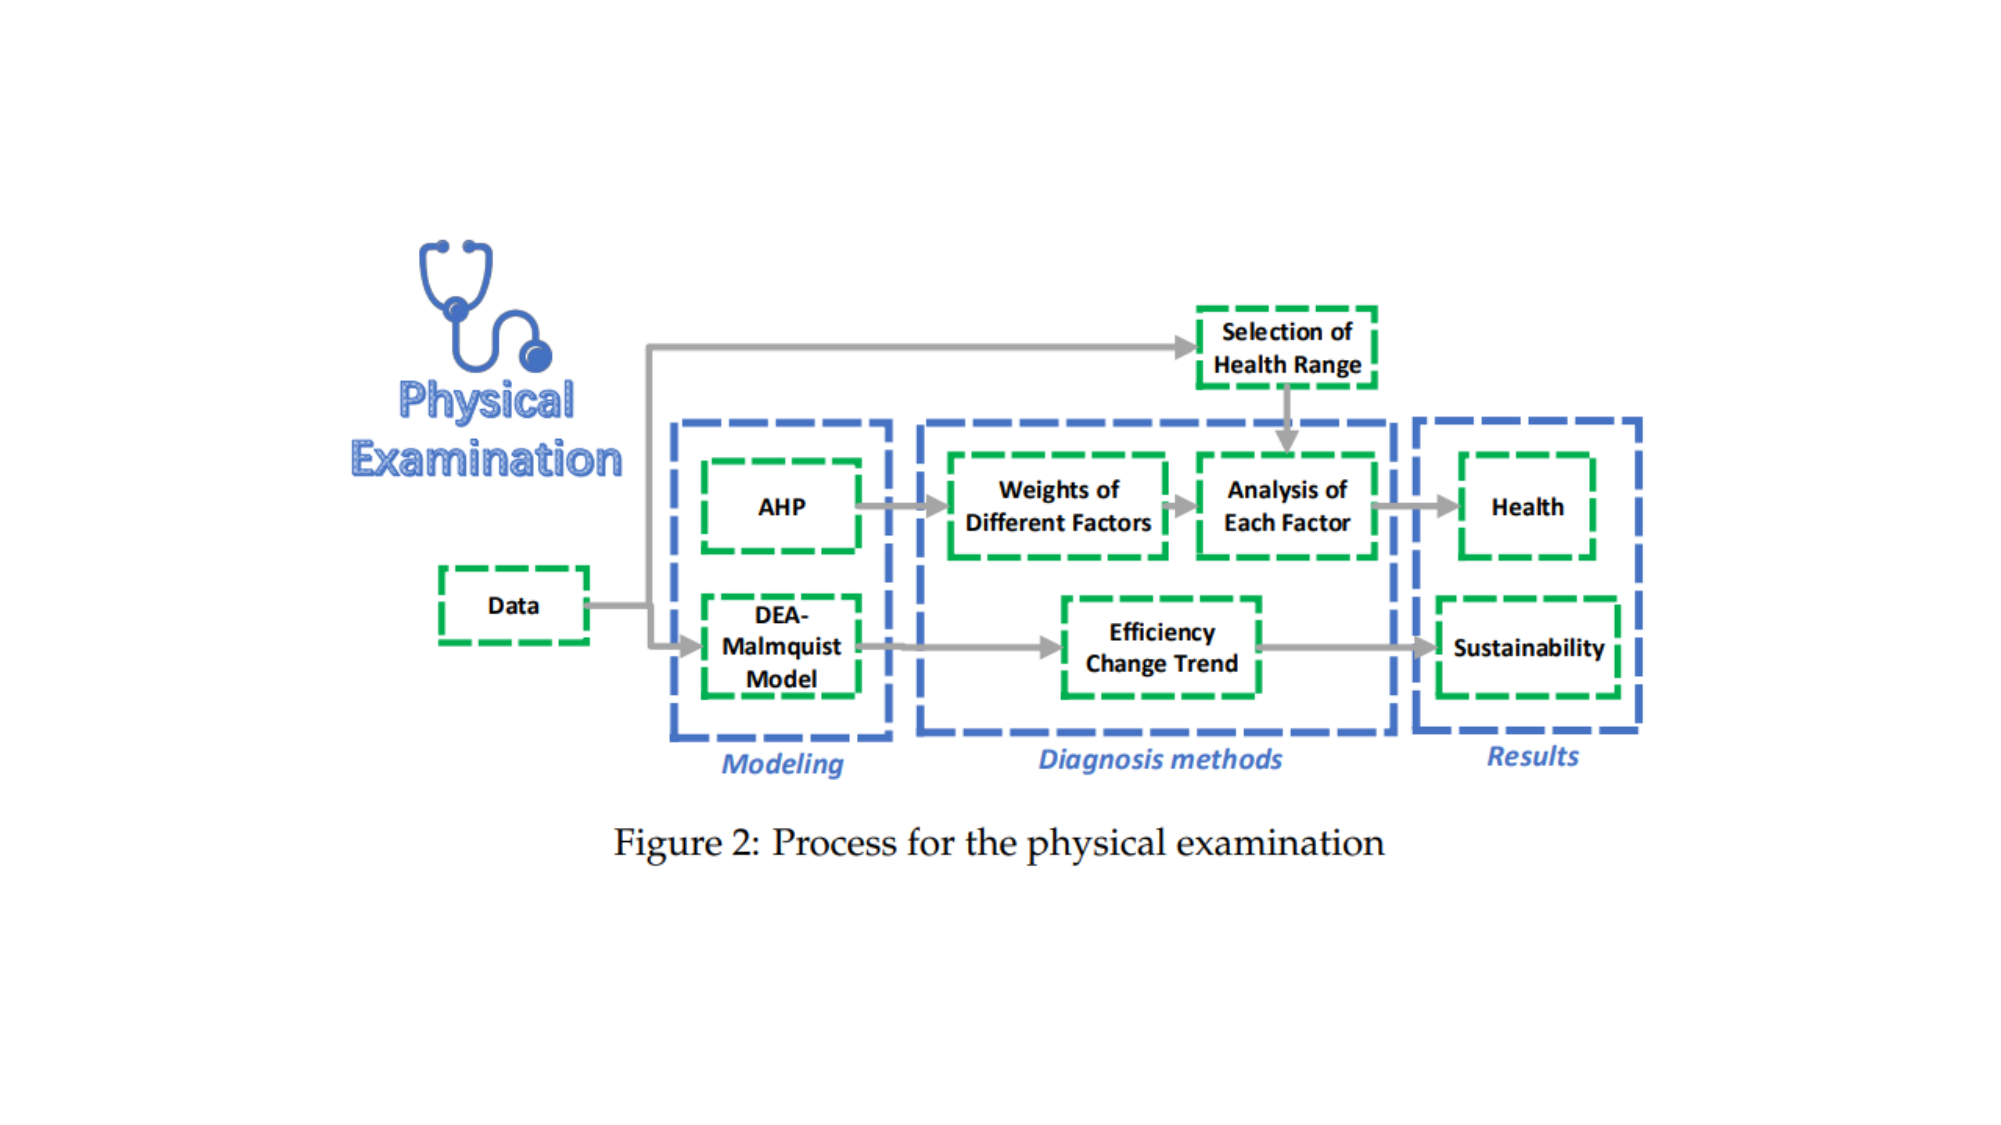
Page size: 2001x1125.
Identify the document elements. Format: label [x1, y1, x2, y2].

picture [296, 201, 1704, 924]
